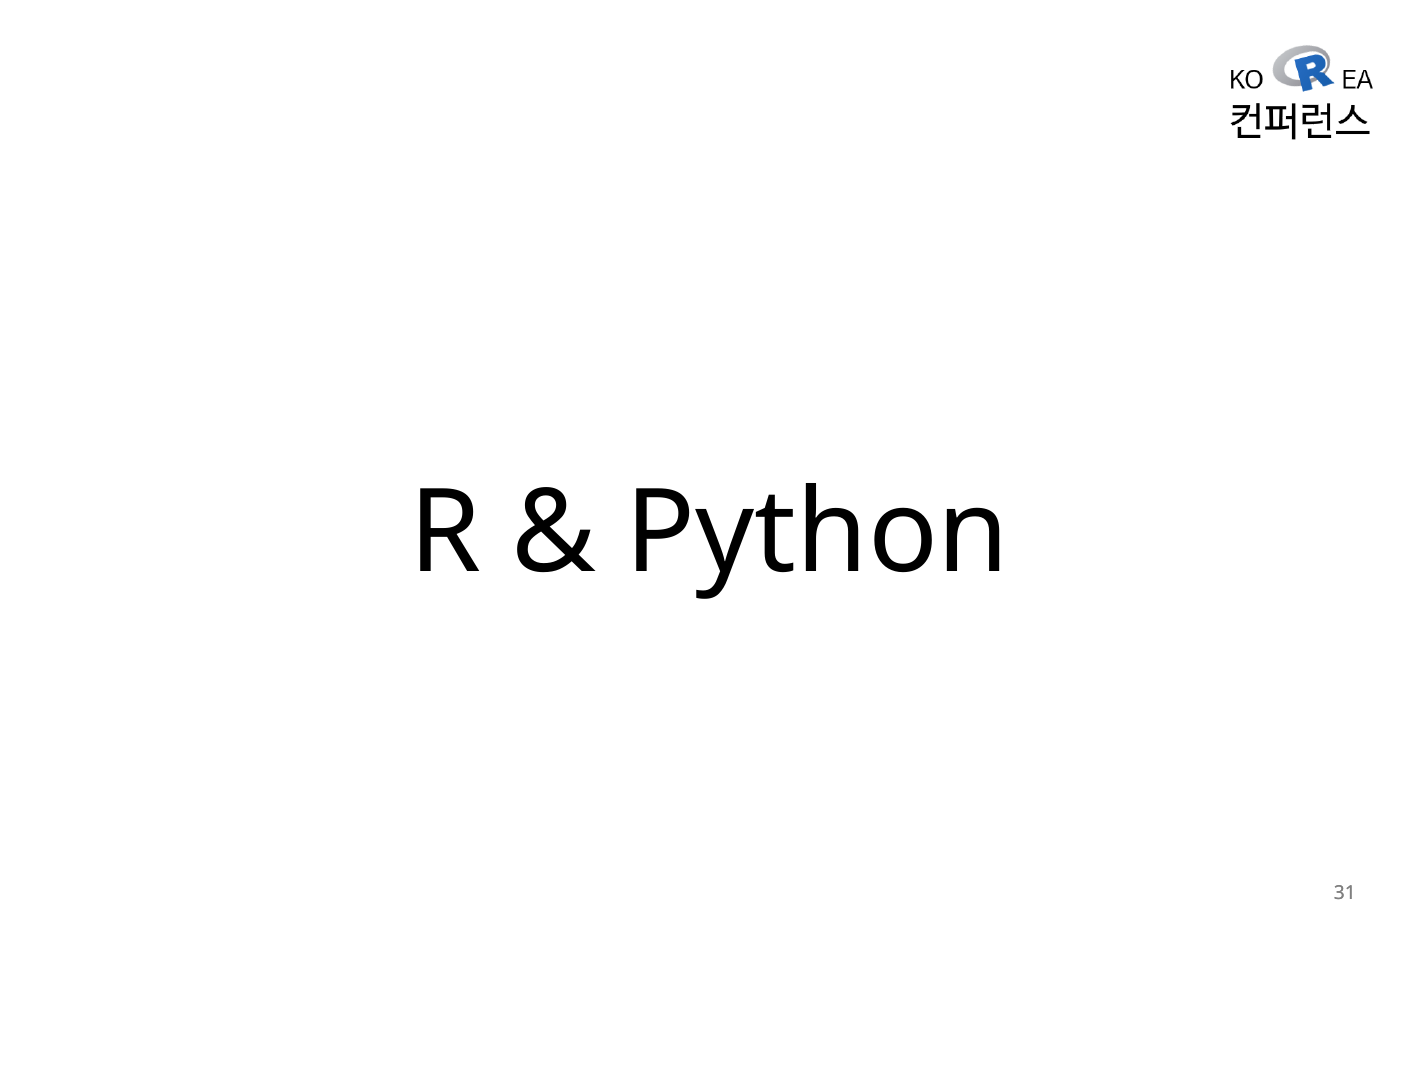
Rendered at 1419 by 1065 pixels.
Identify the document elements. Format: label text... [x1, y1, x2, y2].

text_box 31 [1051, 873, 1371, 916]
text_box [1215, 31, 1388, 203]
text_box R & Python [199, 464, 1220, 605]
